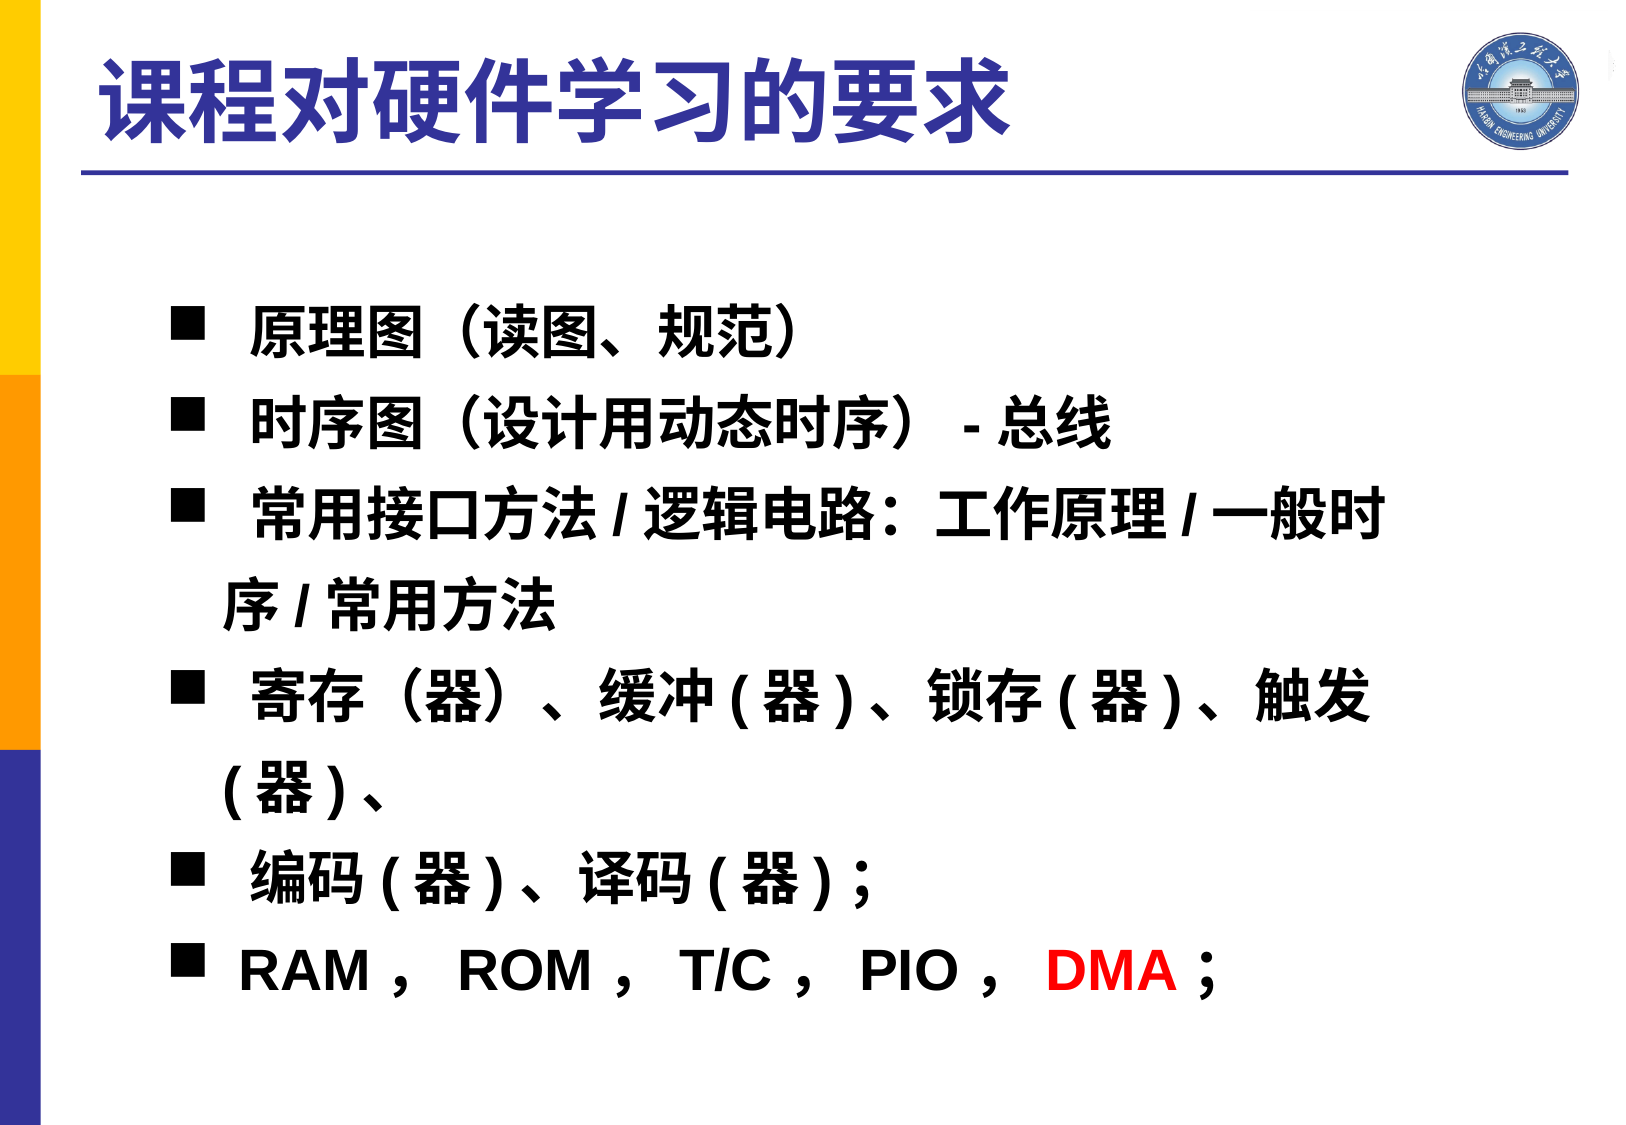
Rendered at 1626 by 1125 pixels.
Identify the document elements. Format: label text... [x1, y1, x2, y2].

picture [1250, 9, 1616, 165]
text_box 原理图（读图、规范） 时序图（设计用动态时序）-总线 常用接口方法/逻辑电路：工作原理/一般时序/常用方法 寄存（器）、缓冲(器)、锁存(器)、触发(器)、 编码(器)、译码(器)； RAM，ROM，T/C，PIO，DMA； [151, 267, 1545, 983]
title 课程对硬件学习的要求 [81, 30, 1569, 161]
